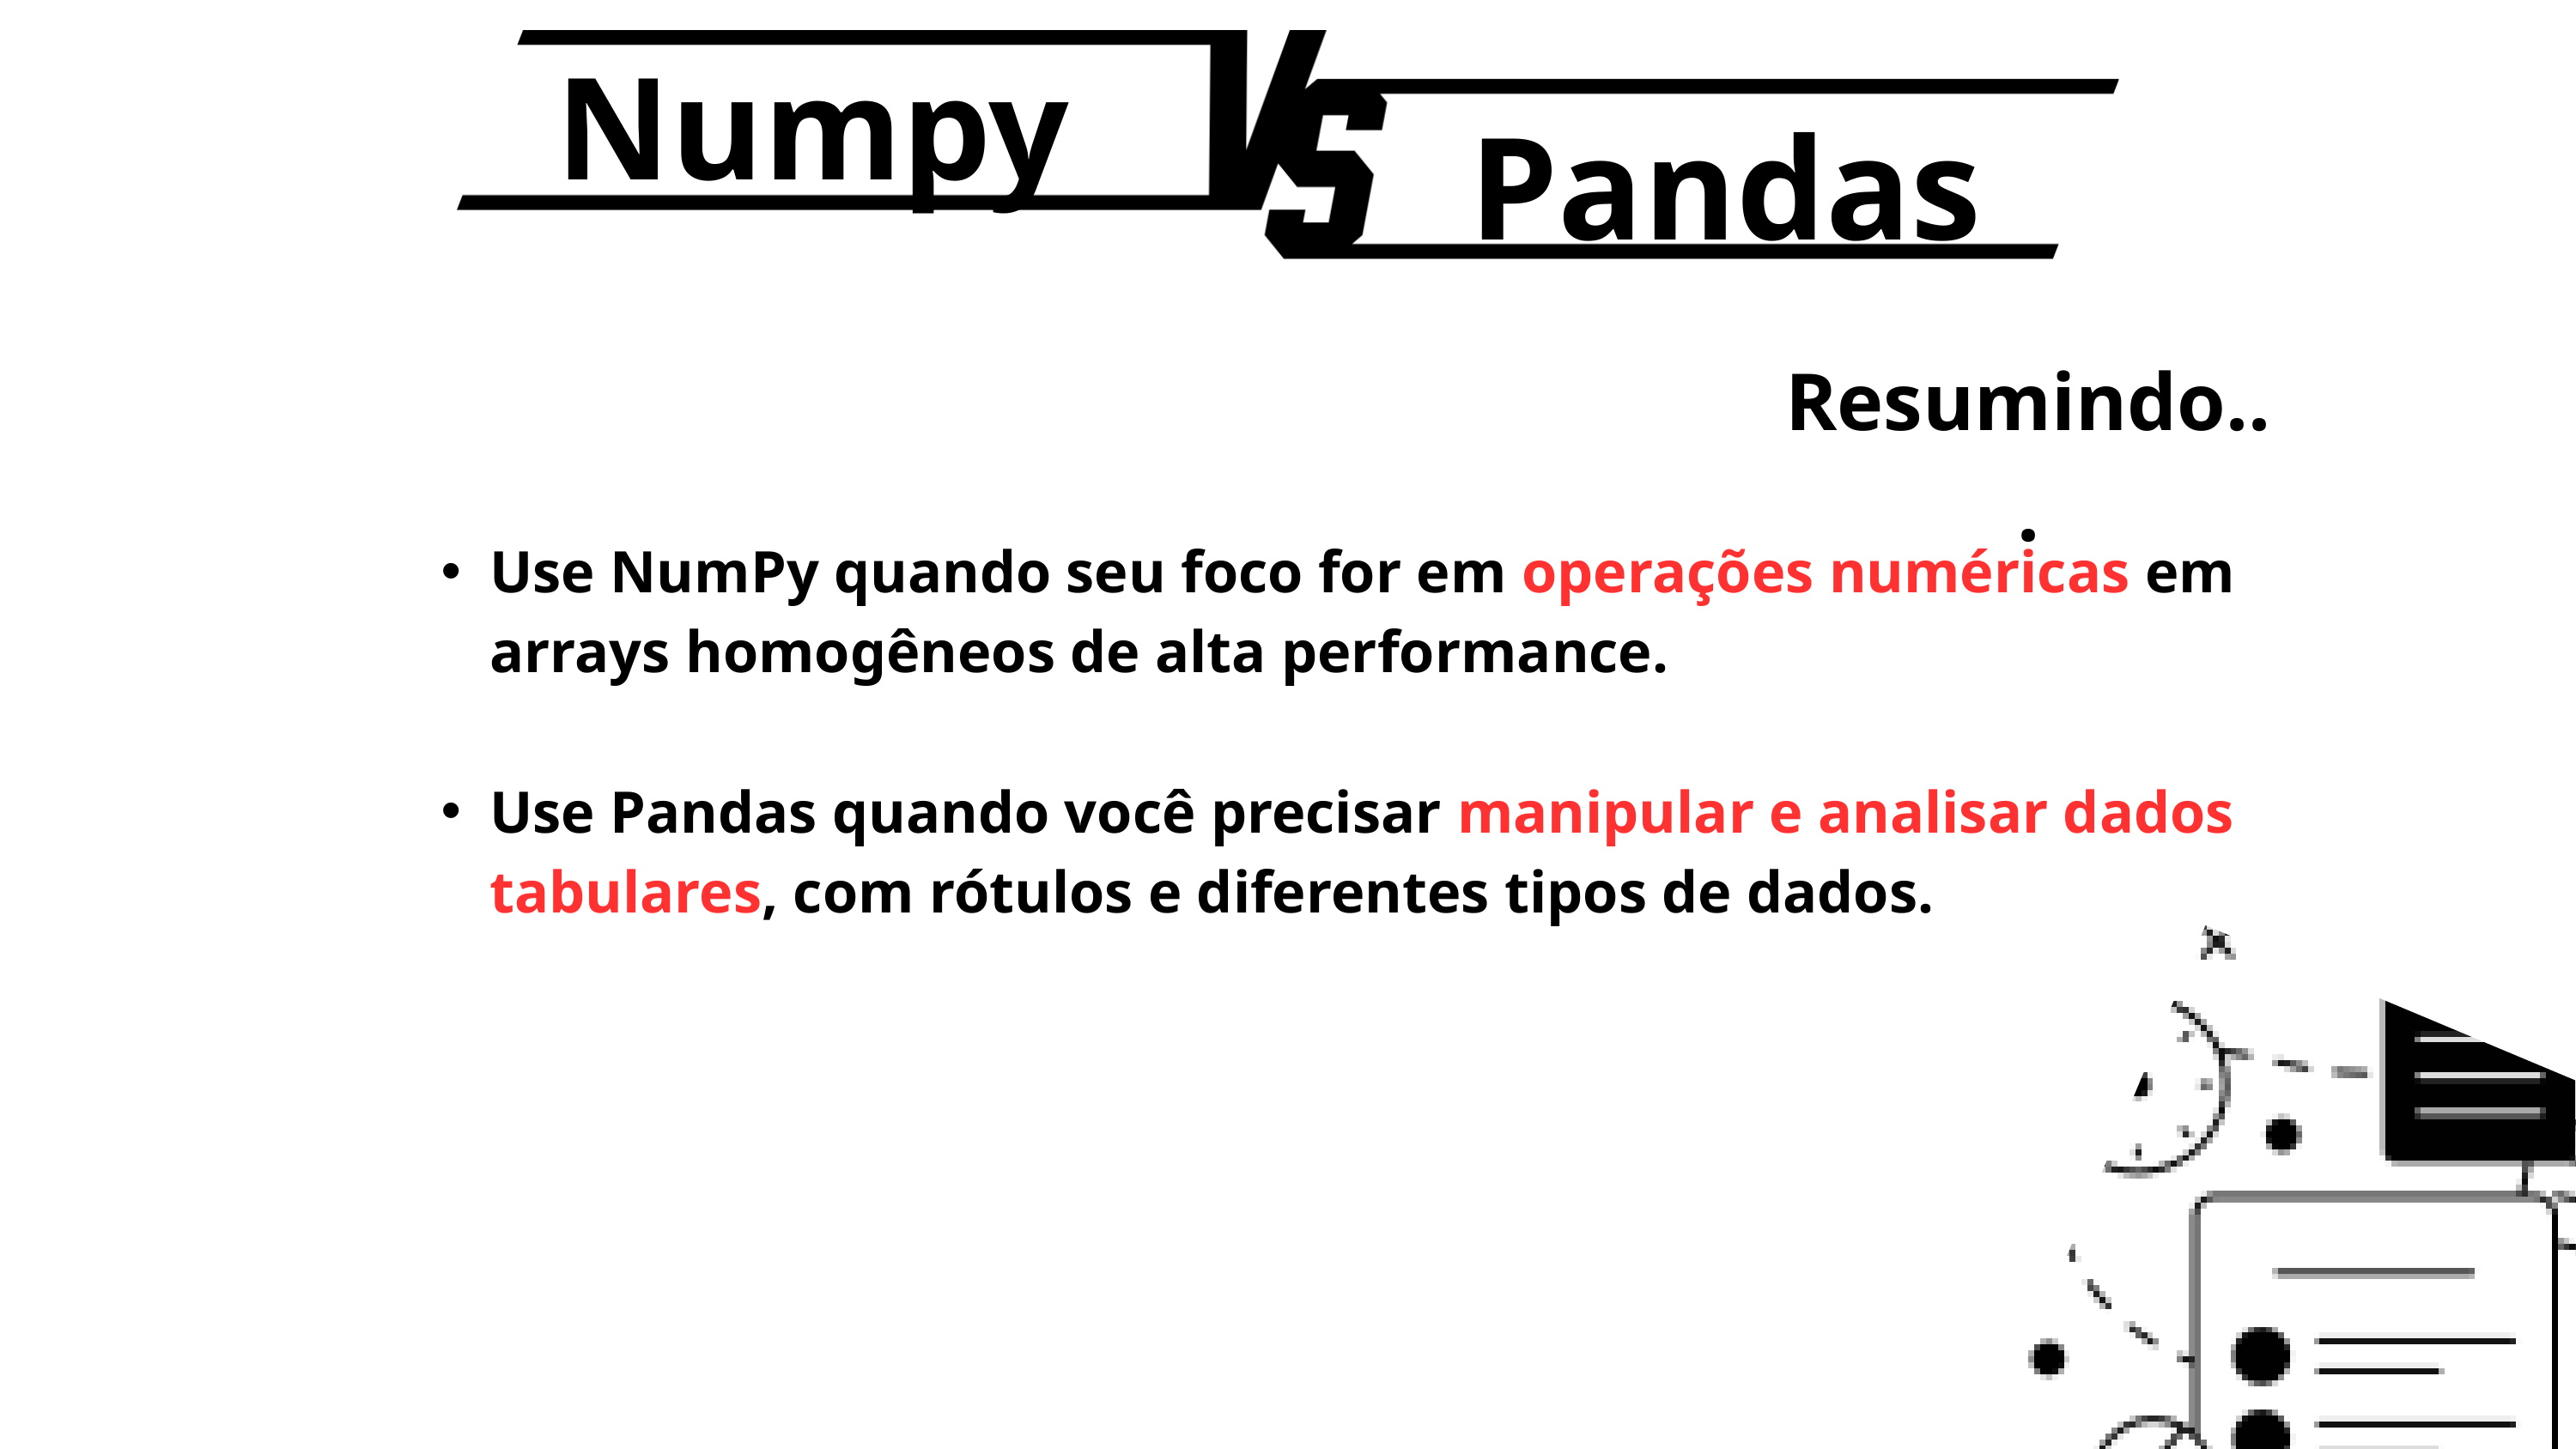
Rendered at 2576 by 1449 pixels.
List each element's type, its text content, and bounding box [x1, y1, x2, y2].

text_box [1985, 925, 2576, 1449]
text_box [457, 30, 2119, 259]
text_box Pandas [1469, 70, 1982, 268]
text_box Resumindo... [1774, 336, 2283, 557]
text_box Numpy [554, 10, 1108, 209]
text_box Use NumPy quando seu foco for em operações numéricas em arrays homogêneos de alta performance. Use Pandas quando você precisar manipular e analisar dados tabulares, com rótulos e diferentes tipos de dados. [392, 524, 2283, 925]
